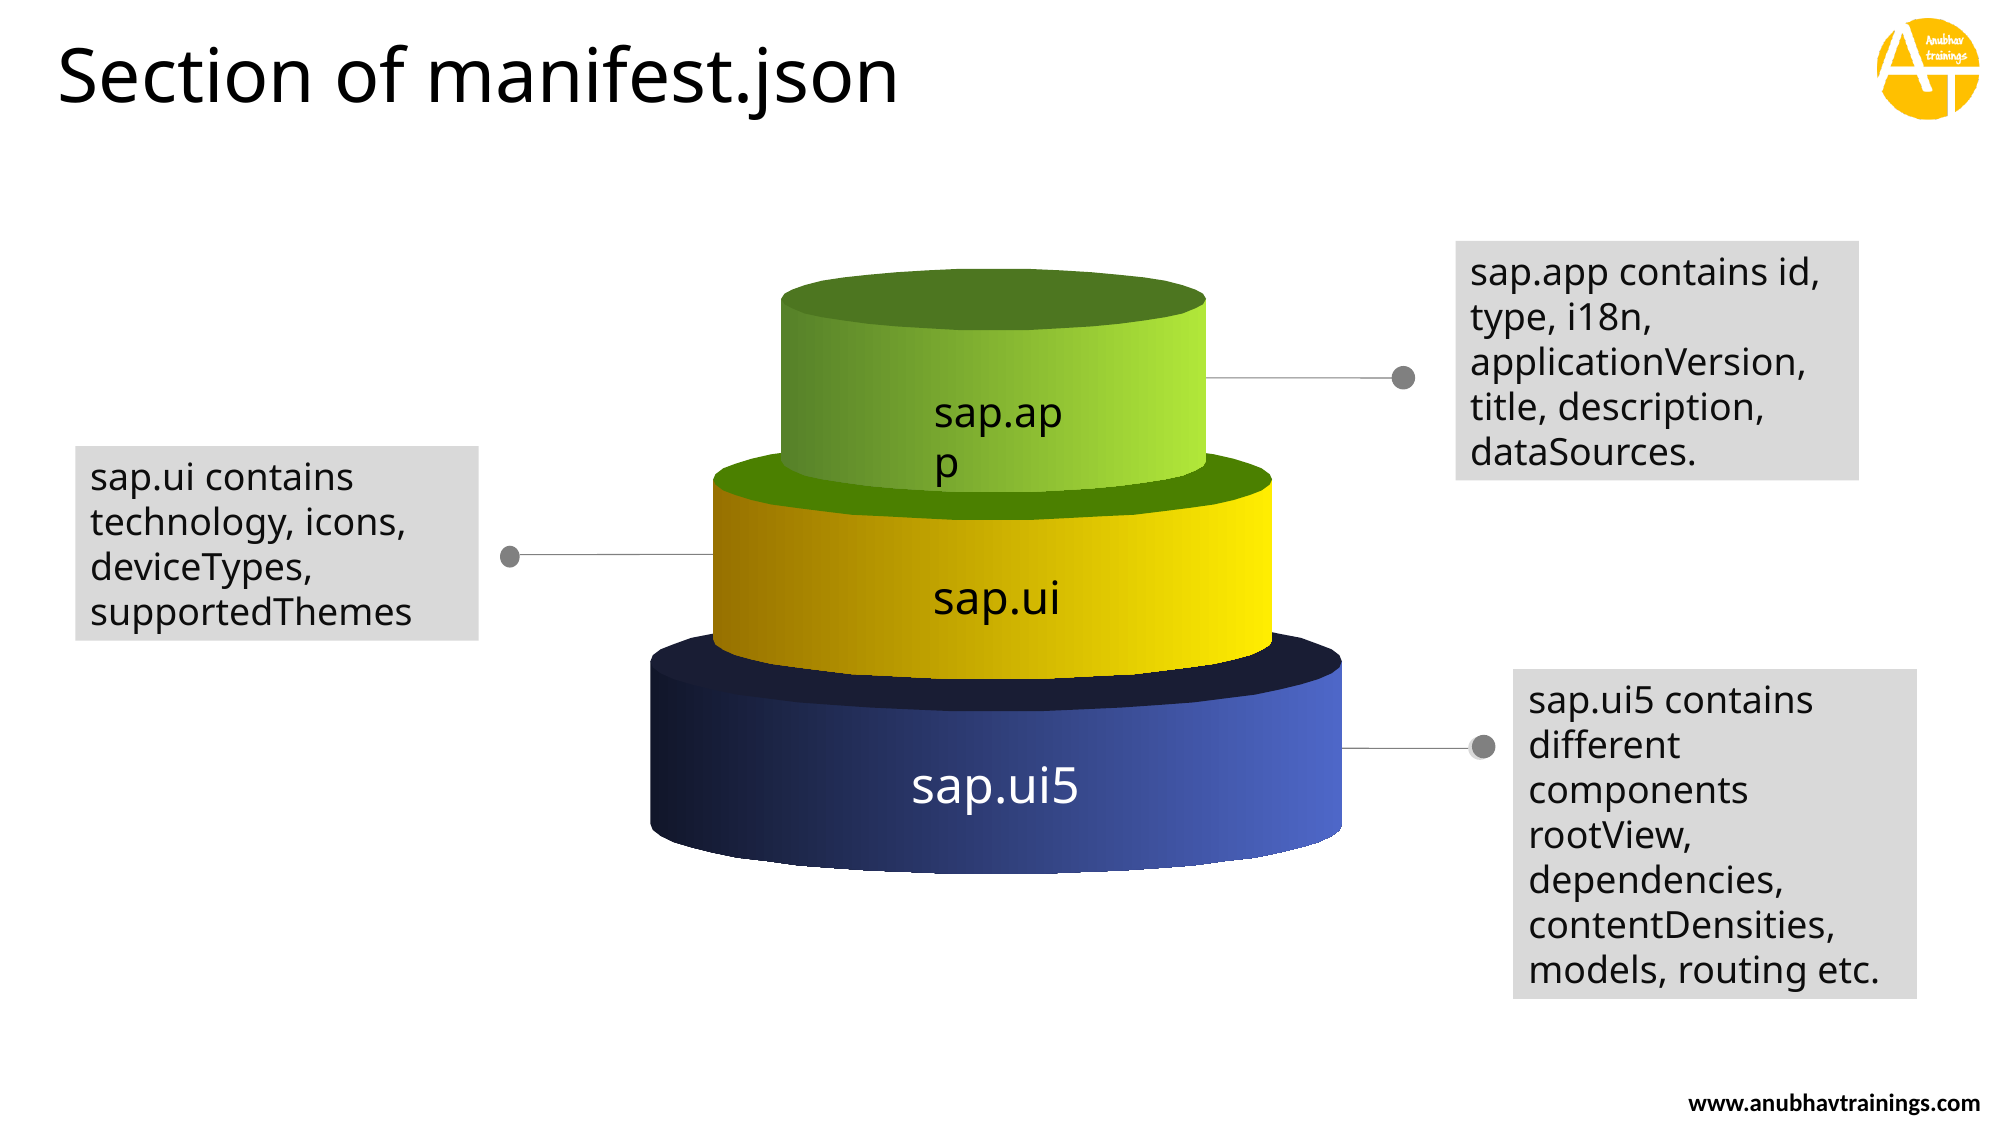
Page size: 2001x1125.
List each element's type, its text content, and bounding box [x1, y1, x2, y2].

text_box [75, 446, 650, 643]
footer www.anubhavtrainings.com [1669, 1089, 2000, 1114]
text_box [1197, 240, 1859, 484]
picture [1866, 11, 1985, 128]
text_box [1273, 669, 1917, 957]
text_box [650, 268, 1342, 874]
text_box Section of manifest.json [42, 30, 1866, 128]
